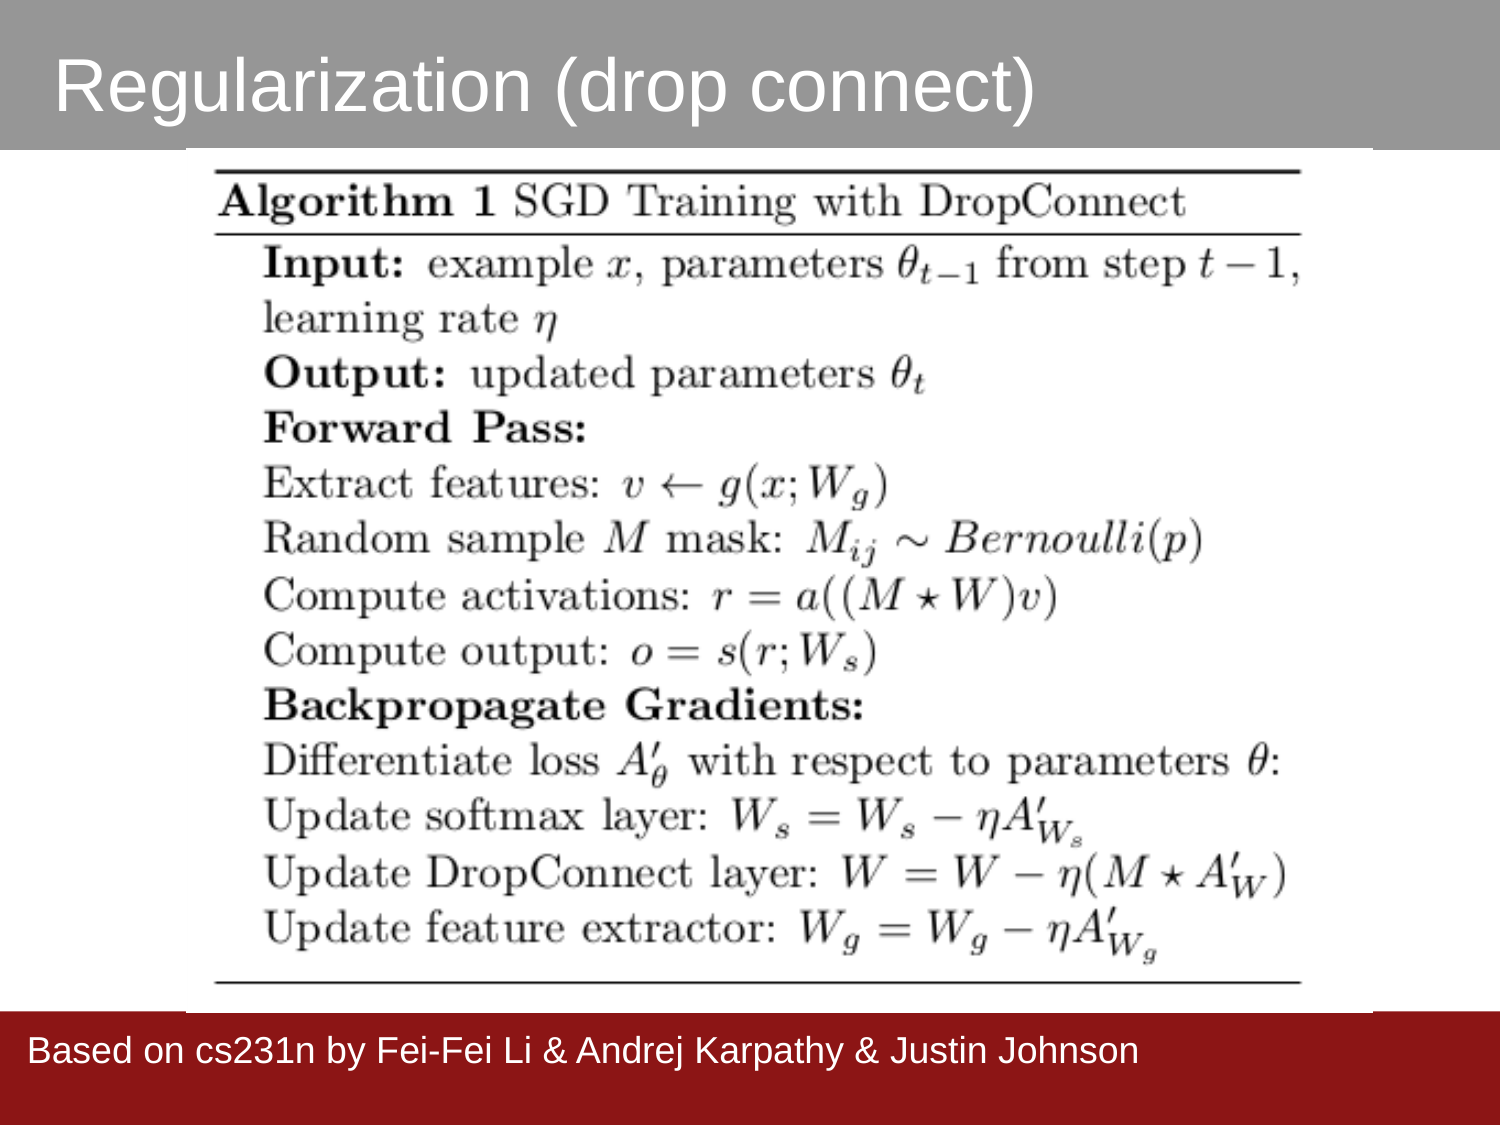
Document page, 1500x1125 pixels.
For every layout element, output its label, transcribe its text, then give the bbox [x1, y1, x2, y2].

text_box Regularization (drop connect) [38, 21, 1355, 193]
picture [186, 148, 1373, 1014]
